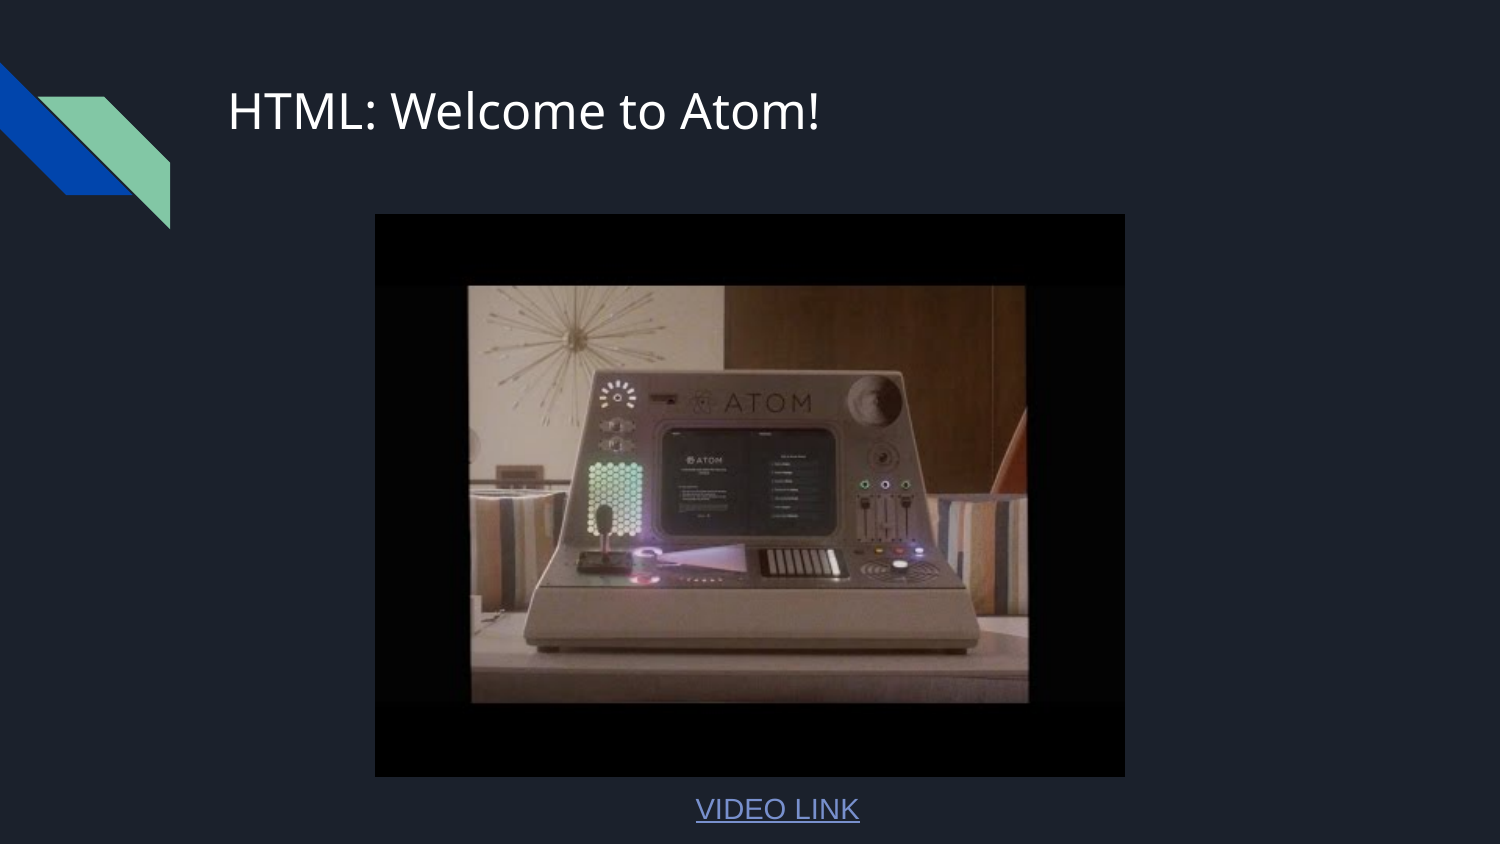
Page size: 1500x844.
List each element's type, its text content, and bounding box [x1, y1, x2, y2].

text_box VIDEO LINK [680, 787, 877, 844]
title HTML: Welcome to Atom! [212, 64, 1368, 215]
picture [374, 214, 1126, 778]
